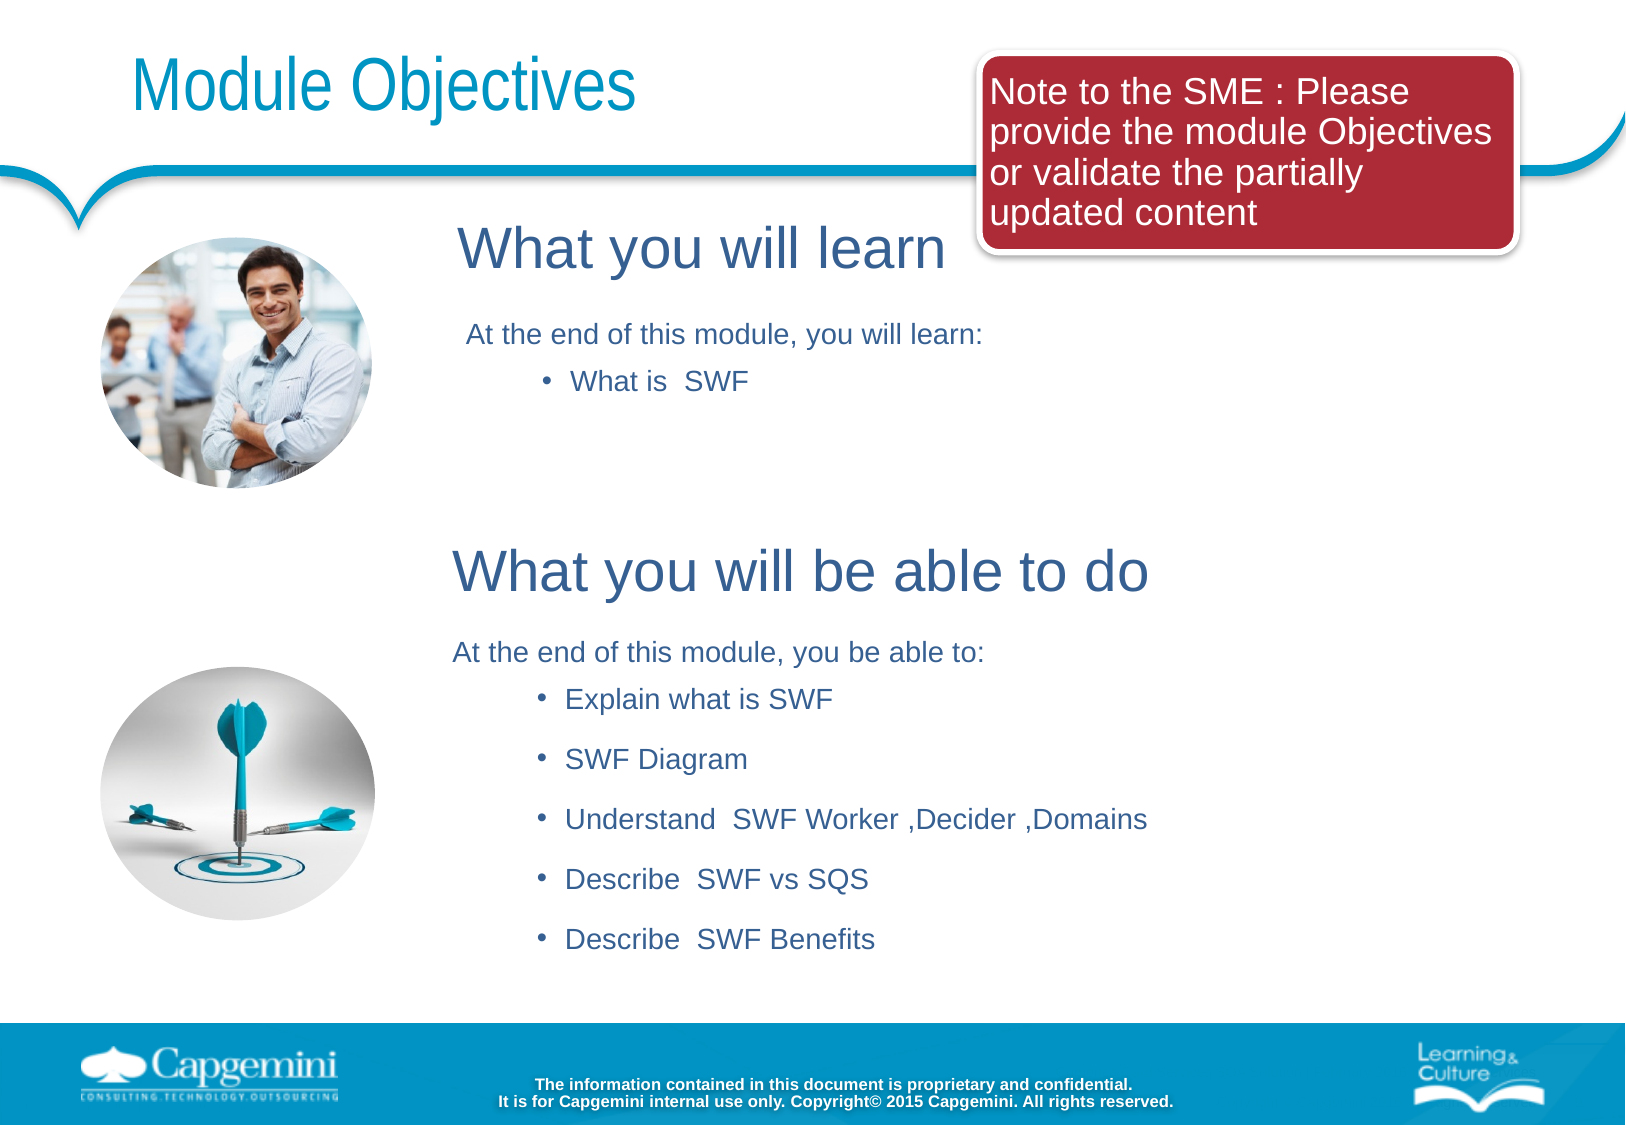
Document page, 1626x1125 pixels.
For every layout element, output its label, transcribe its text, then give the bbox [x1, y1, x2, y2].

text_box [979, 52, 1517, 253]
title Module Objectives [83, 0, 1546, 161]
text_box What you will be able to do At the end of this module, you be able to: Explain what is SWF SWF Diagram Understand SWF Worker ,Decider ,Domains Describe SWF vs SQS Describe SWF Benefits [437, 525, 1585, 963]
text_box What you will learn At the end of this module, you will learn: What is SWF [442, 202, 1540, 468]
picture [100, 237, 373, 489]
picture [100, 666, 376, 921]
